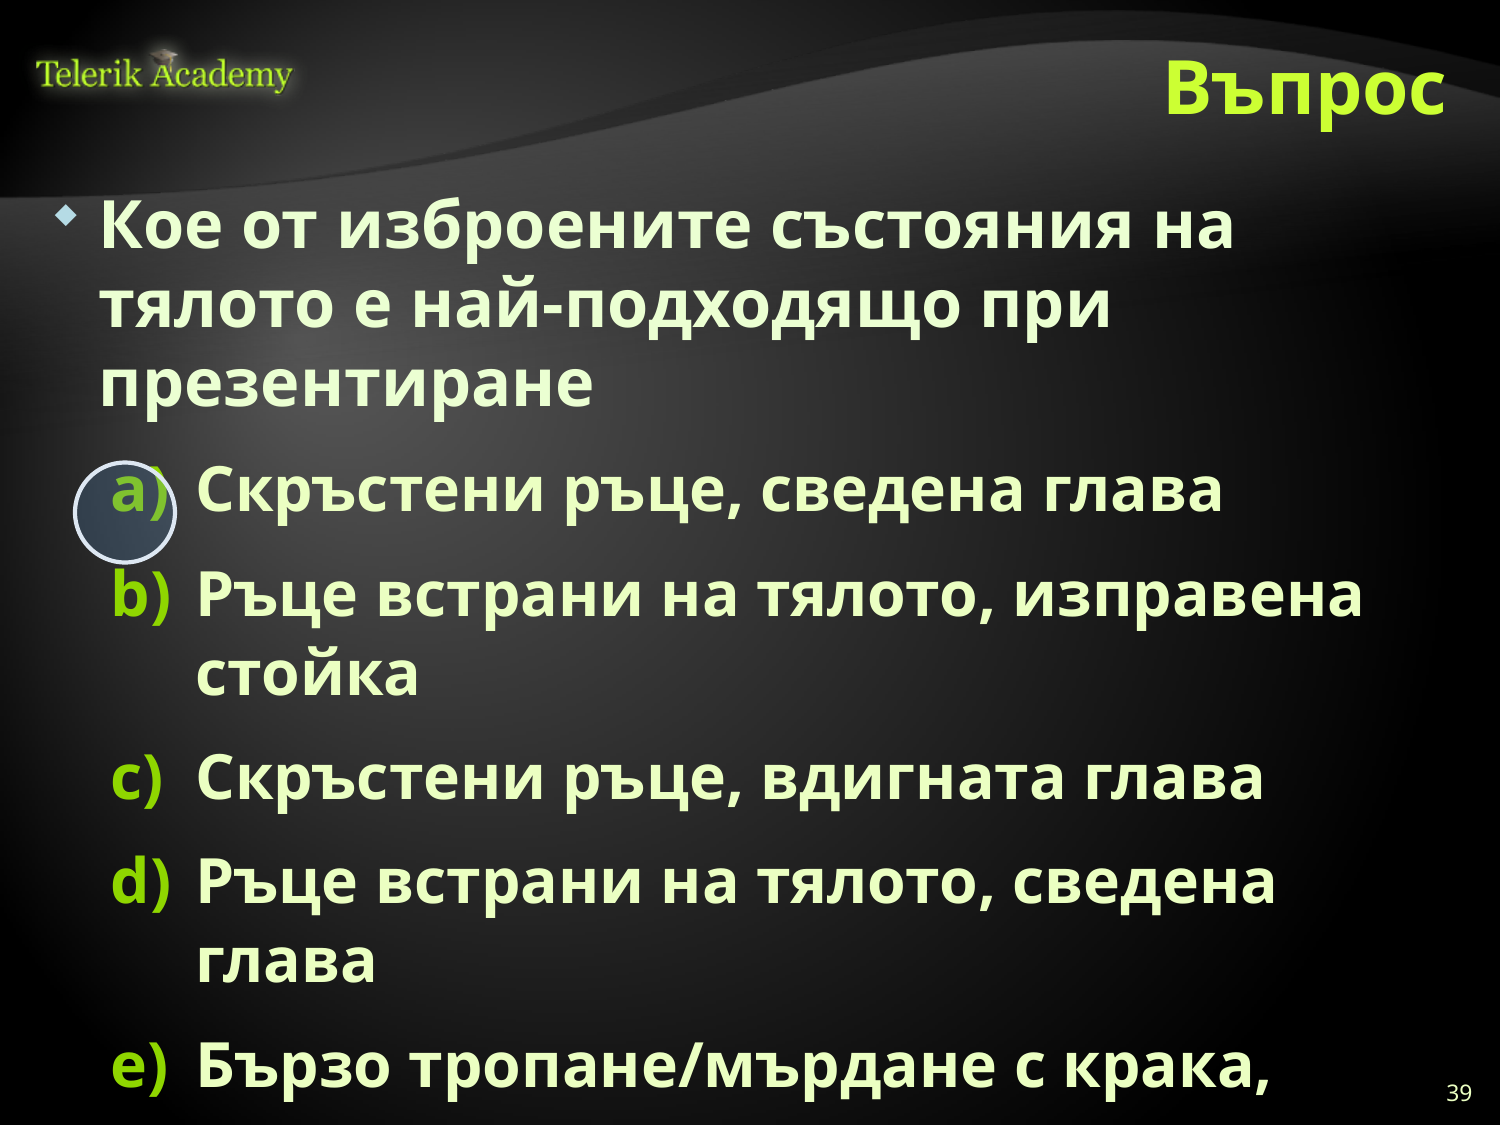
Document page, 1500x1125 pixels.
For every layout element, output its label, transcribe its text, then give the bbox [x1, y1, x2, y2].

text_box [72, 460, 178, 565]
title Въпрос [300, 12, 1463, 163]
list Кое от изброените състояния на тялото е най-подходящо при презентиране Скръстени ръце, сведена глава Ръце встрани на тялото, изправена стойка Скръстени ръце, вдигната глава Ръце встрани на тялото, сведена глава Бързо тропане/мърдане с крака, вдигната глава [37, 174, 1463, 1100]
slide_number 39 [1412, 1074, 1488, 1113]
picture [0, 0, 1500, 1125]
